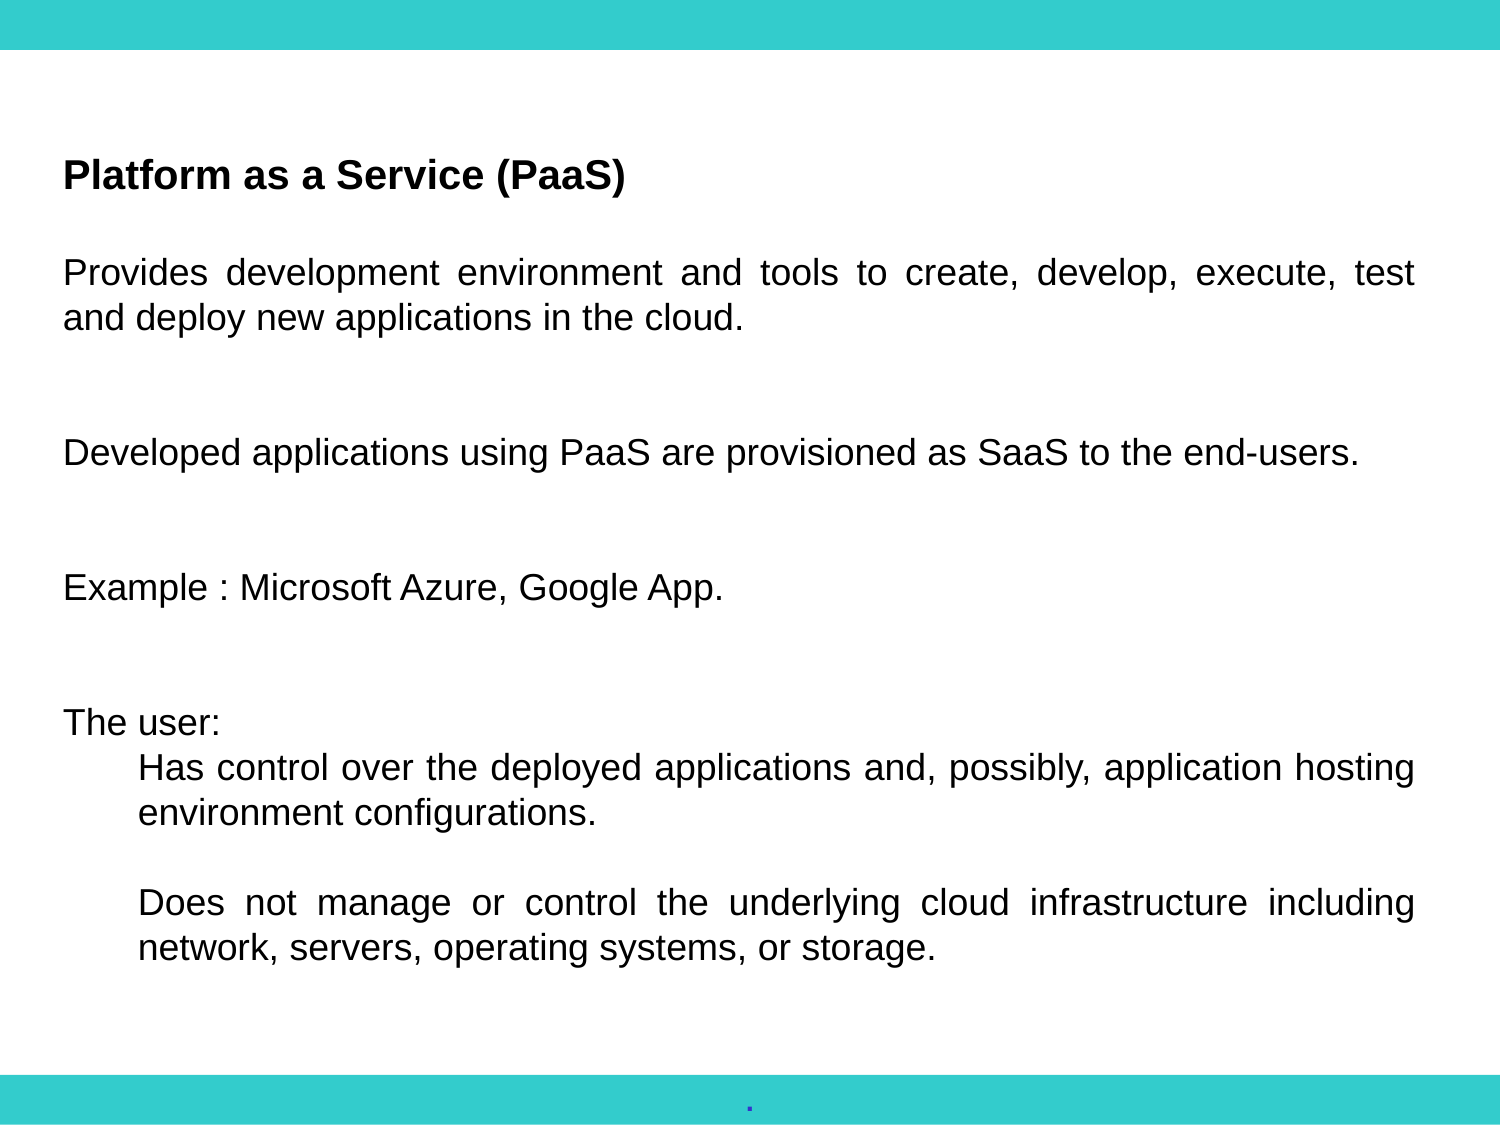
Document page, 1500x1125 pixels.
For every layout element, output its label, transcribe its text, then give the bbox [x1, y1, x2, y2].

text_box . [0, 1074, 1500, 1125]
text_box [0, 0, 1500, 50]
text_box Platform as a Service (PaaS) Provides development environment and tools to create, develop, execute, test and deploy new applications in the cloud. Developed applications using PaaS are provisioned as SaaS to the end-users. Example : Microsoft Azure, Google App. The user: Has control over the deployed applications and, possibly, application hosting environment configurations. Does not manage or control the underlying cloud infrastructure including network, servers, operating systems, or storage. [48, 140, 1431, 1026]
